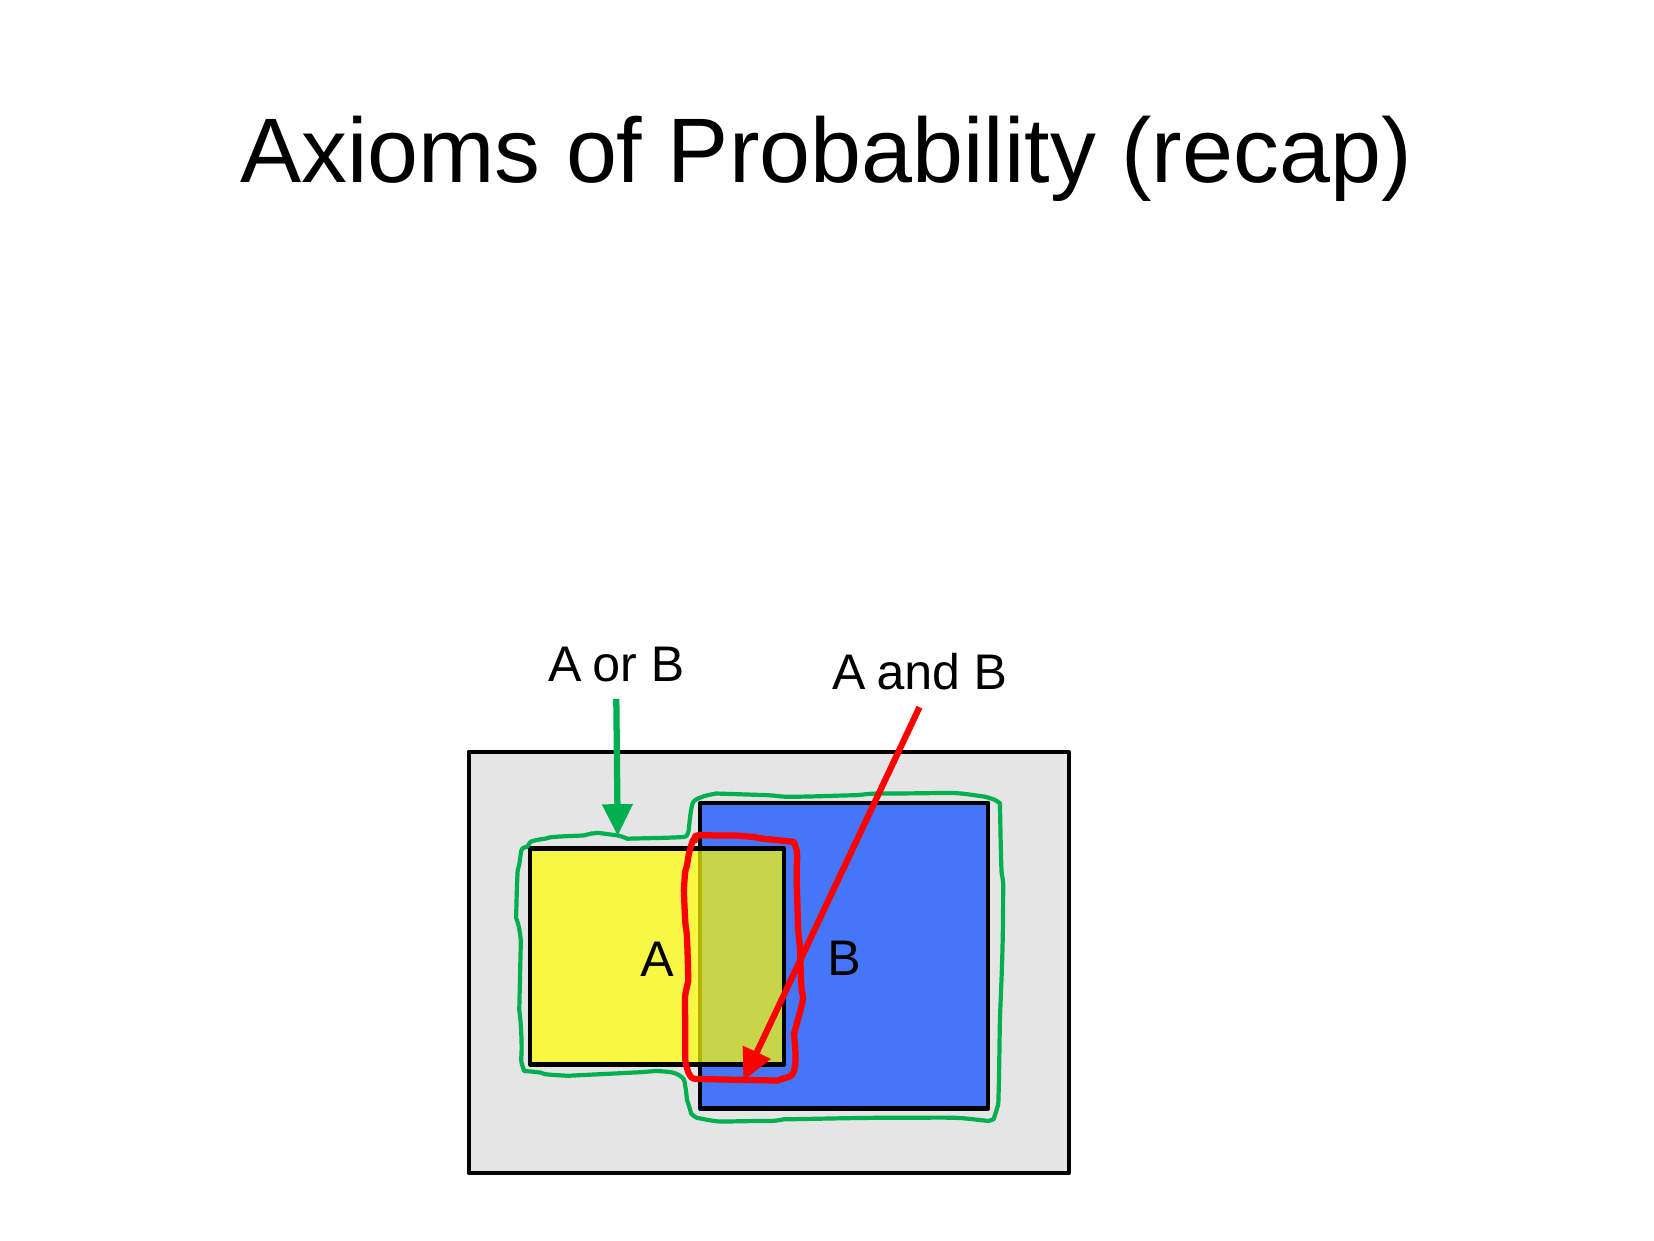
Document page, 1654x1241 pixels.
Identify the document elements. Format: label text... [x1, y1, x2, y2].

text_box [467, 750, 1071, 1175]
text_box [513, 790, 1006, 1124]
title Axioms of Probability (recap) [82, 49, 1571, 257]
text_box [754, 707, 920, 838]
text_box A or B [509, 624, 724, 699]
text_box A and B [803, 632, 1036, 708]
